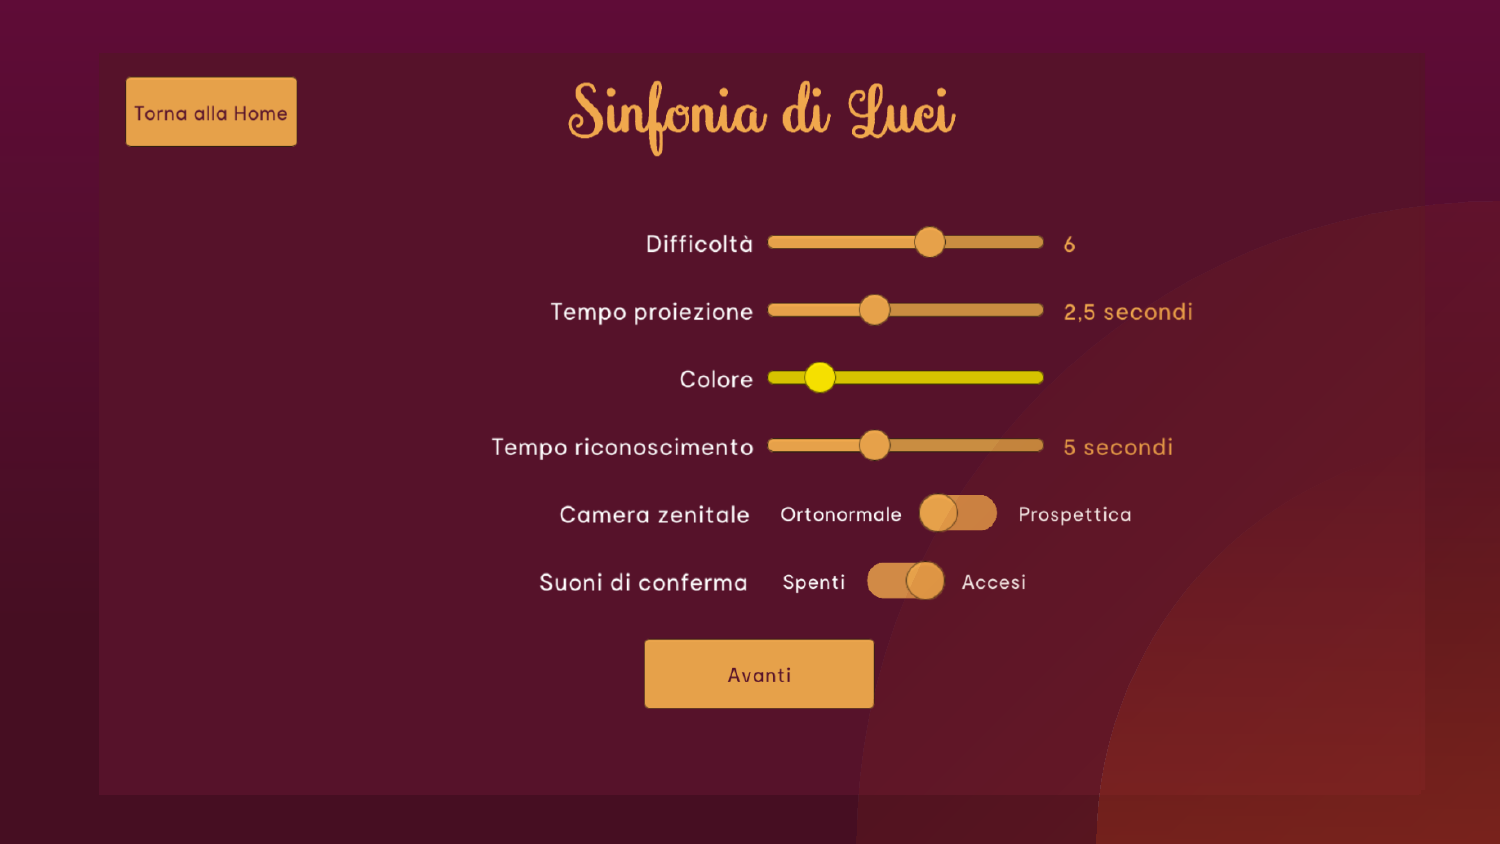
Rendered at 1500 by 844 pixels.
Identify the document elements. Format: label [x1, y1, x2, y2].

picture [99, 53, 1426, 796]
text_box [856, 199, 1500, 844]
